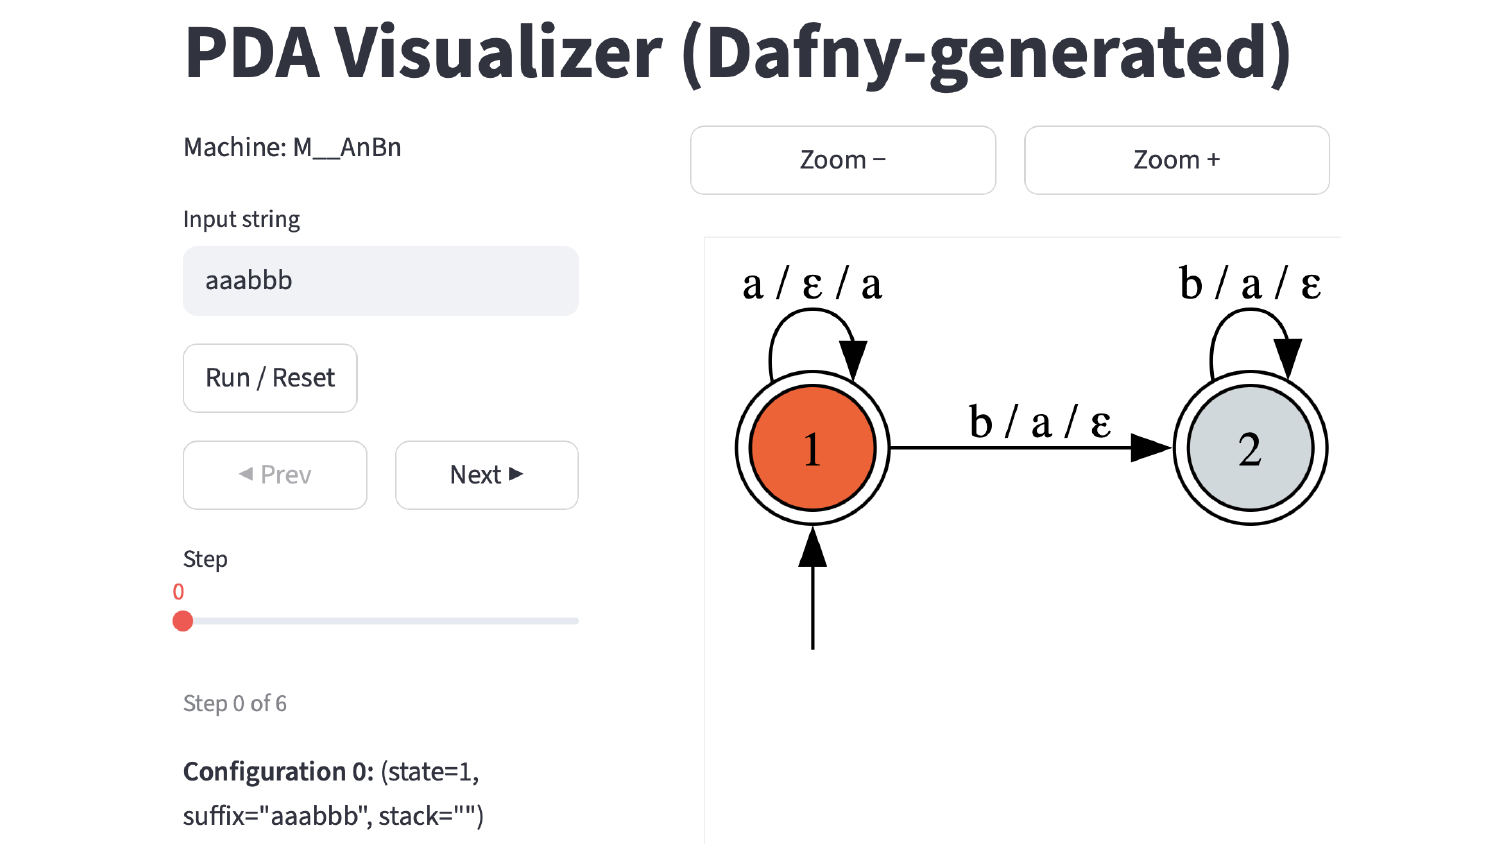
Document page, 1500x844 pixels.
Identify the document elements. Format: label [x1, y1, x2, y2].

picture [159, 0, 1341, 844]
